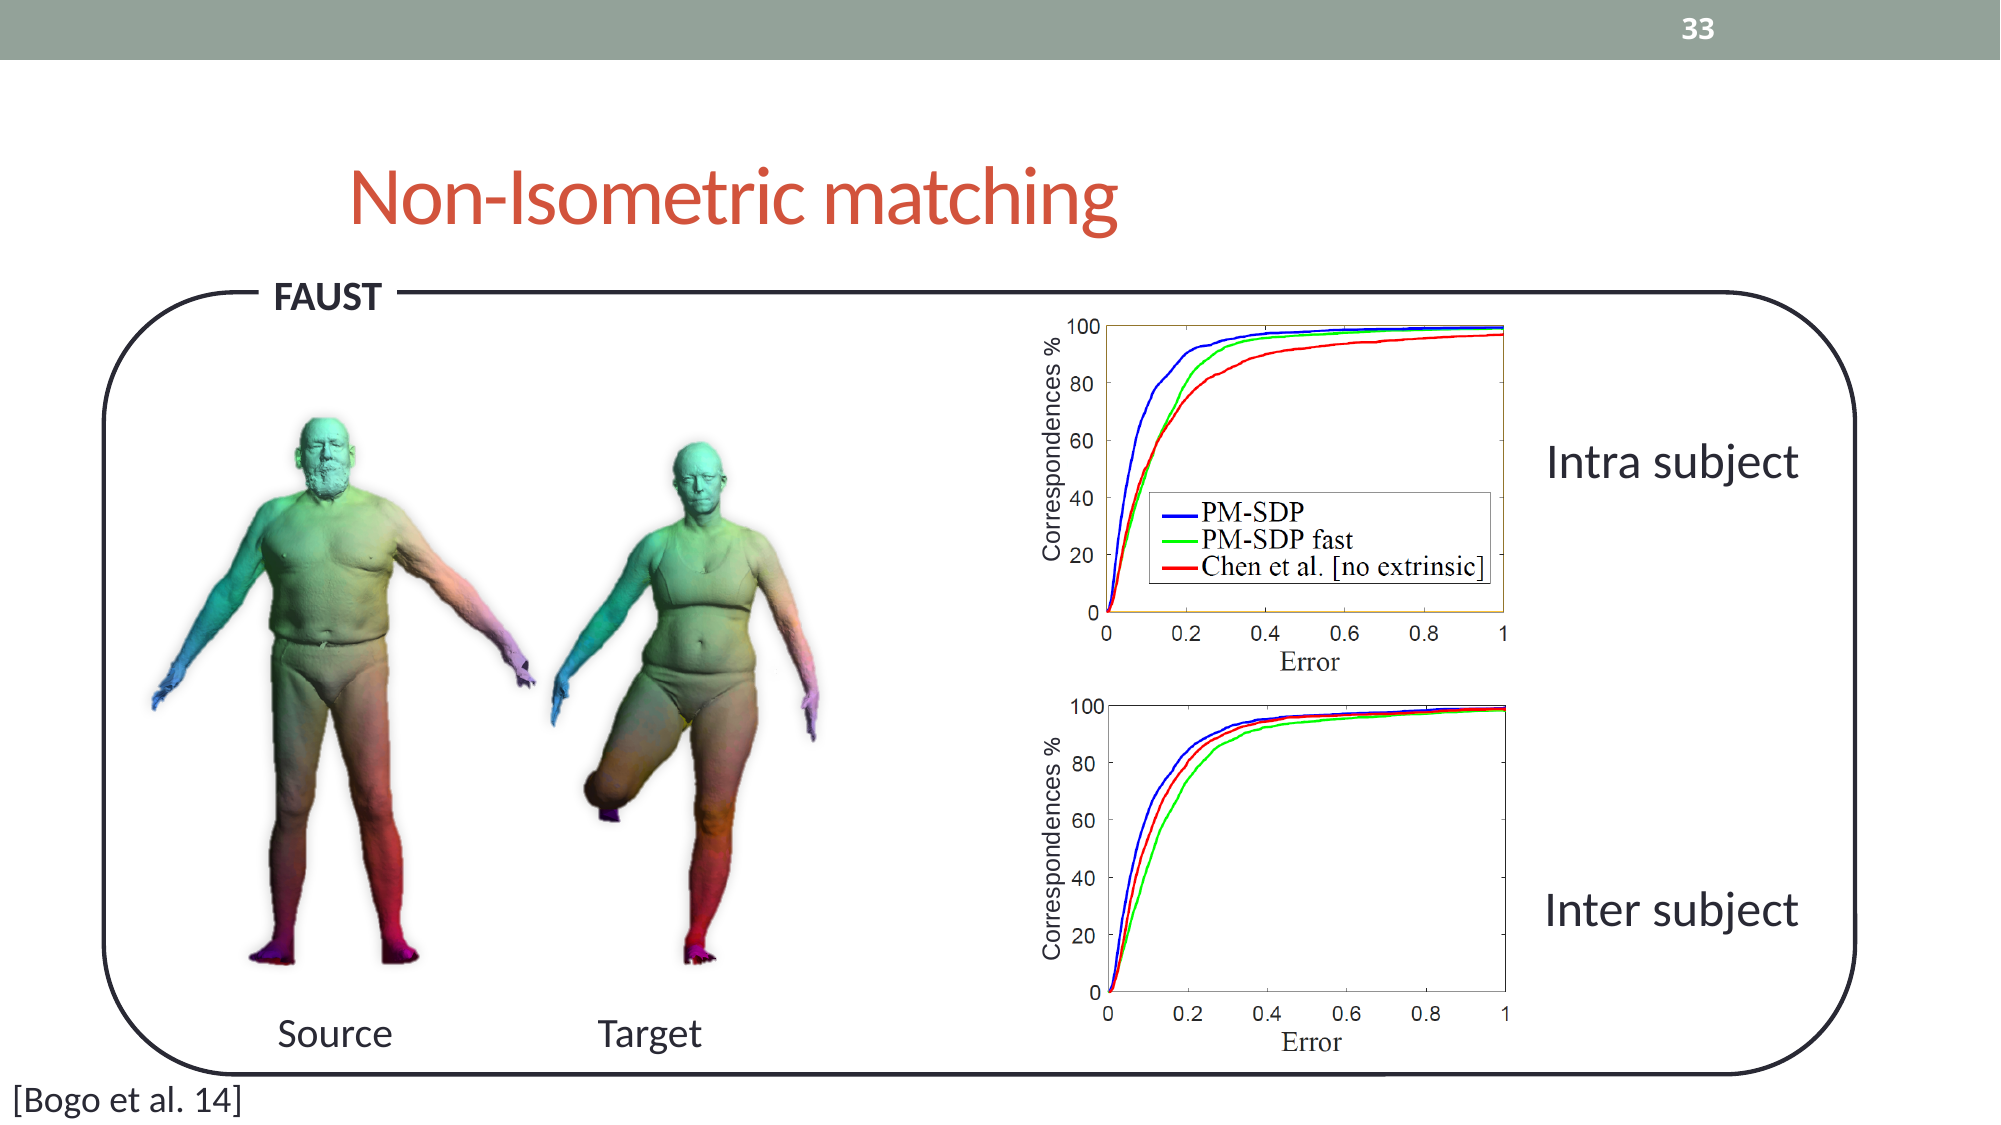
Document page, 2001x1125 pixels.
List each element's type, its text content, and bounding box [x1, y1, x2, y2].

text_box [Bogo et al. 14] [0, 1067, 258, 1125]
picture [1067, 301, 1517, 677]
text_box FAUST [258, 261, 397, 327]
text_box % Correspondences [1027, 322, 1064, 578]
text_box Inter subject [1550, 868, 1815, 944]
text_box Intra subject [1531, 421, 1815, 497]
slide_number 33 [1666, 3, 1900, 57]
picture [131, 398, 826, 967]
title Non-Isometric matching [333, 109, 1304, 273]
picture [1067, 689, 1541, 1063]
text_box % Correspondences [1027, 721, 1064, 977]
text_box [101, 290, 1858, 1077]
